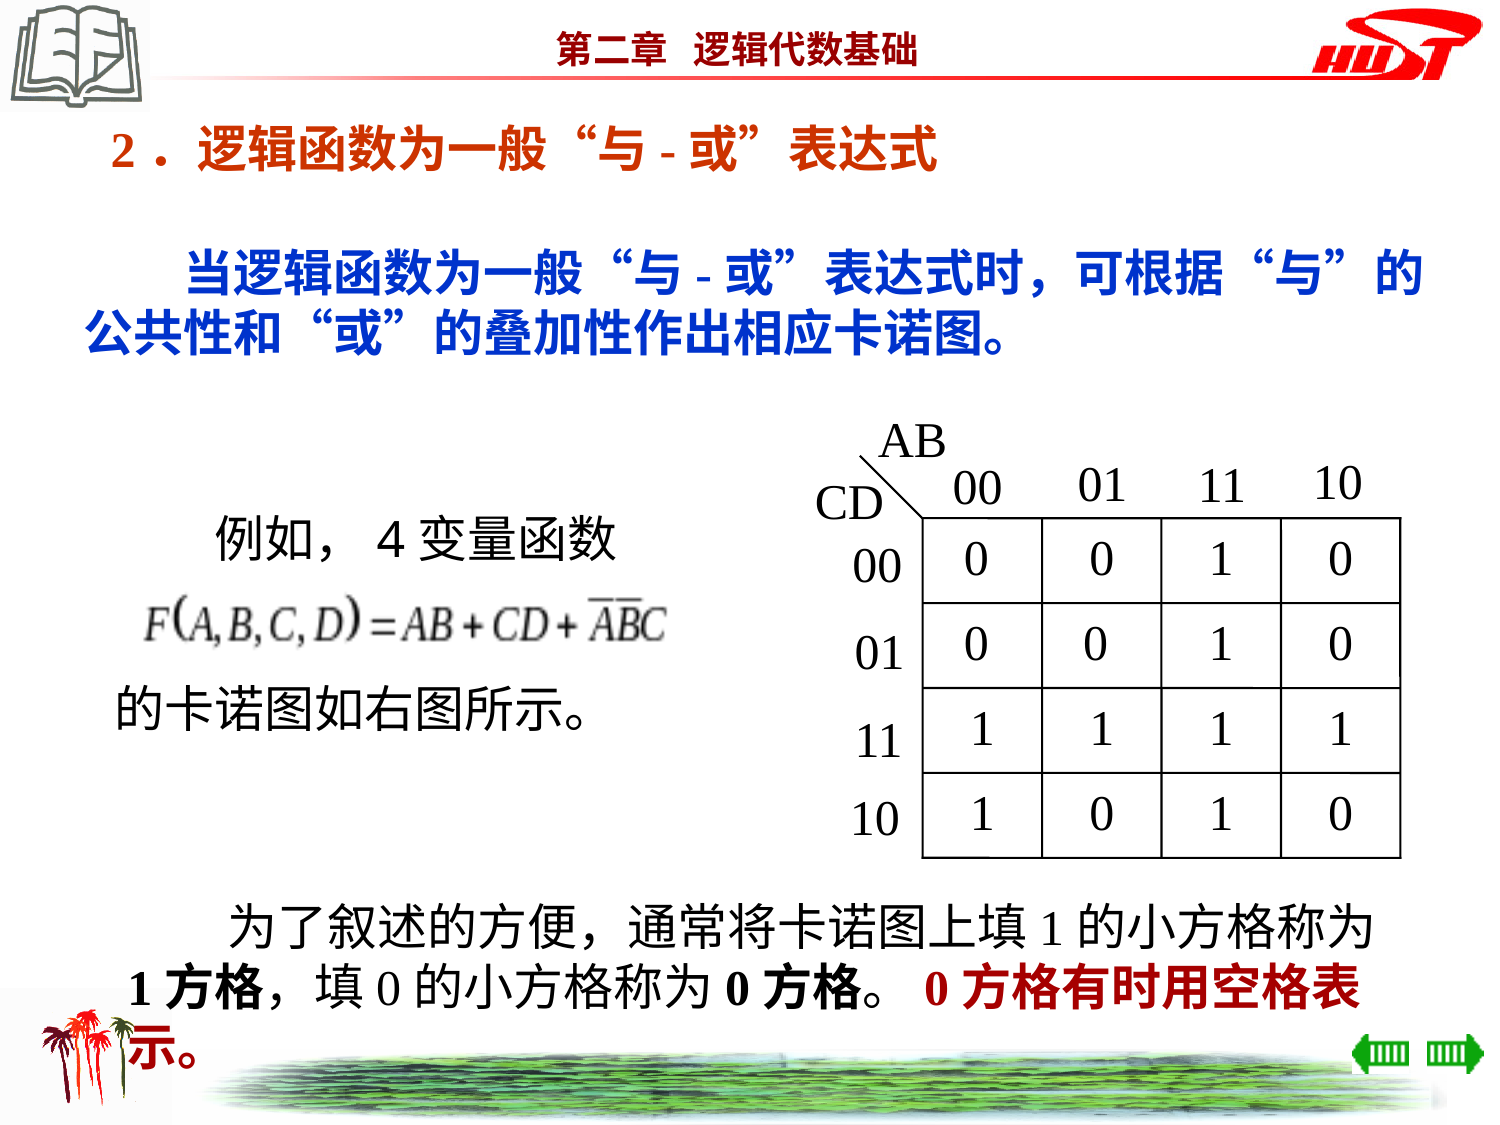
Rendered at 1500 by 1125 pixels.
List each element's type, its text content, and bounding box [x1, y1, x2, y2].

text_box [799, 399, 1401, 858]
picture [0, 988, 1484, 1125]
text_box 为了叙述的方便，通常将卡诺图上填1的小方格称为1方格，填0的小方格称为0方格。0方格有时用空格表示。 [112, 888, 1425, 1084]
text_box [99, 499, 775, 755]
text_box 当逻辑函数为一般“与-或”表达式时，可根据“与”的 公共性和“或”的叠加性作出相应卡诺图。 [68, 233, 1469, 369]
picture [0, 0, 1483, 112]
text_box 2．逻辑函数为一般“与-或”表达式 [95, 110, 1071, 186]
